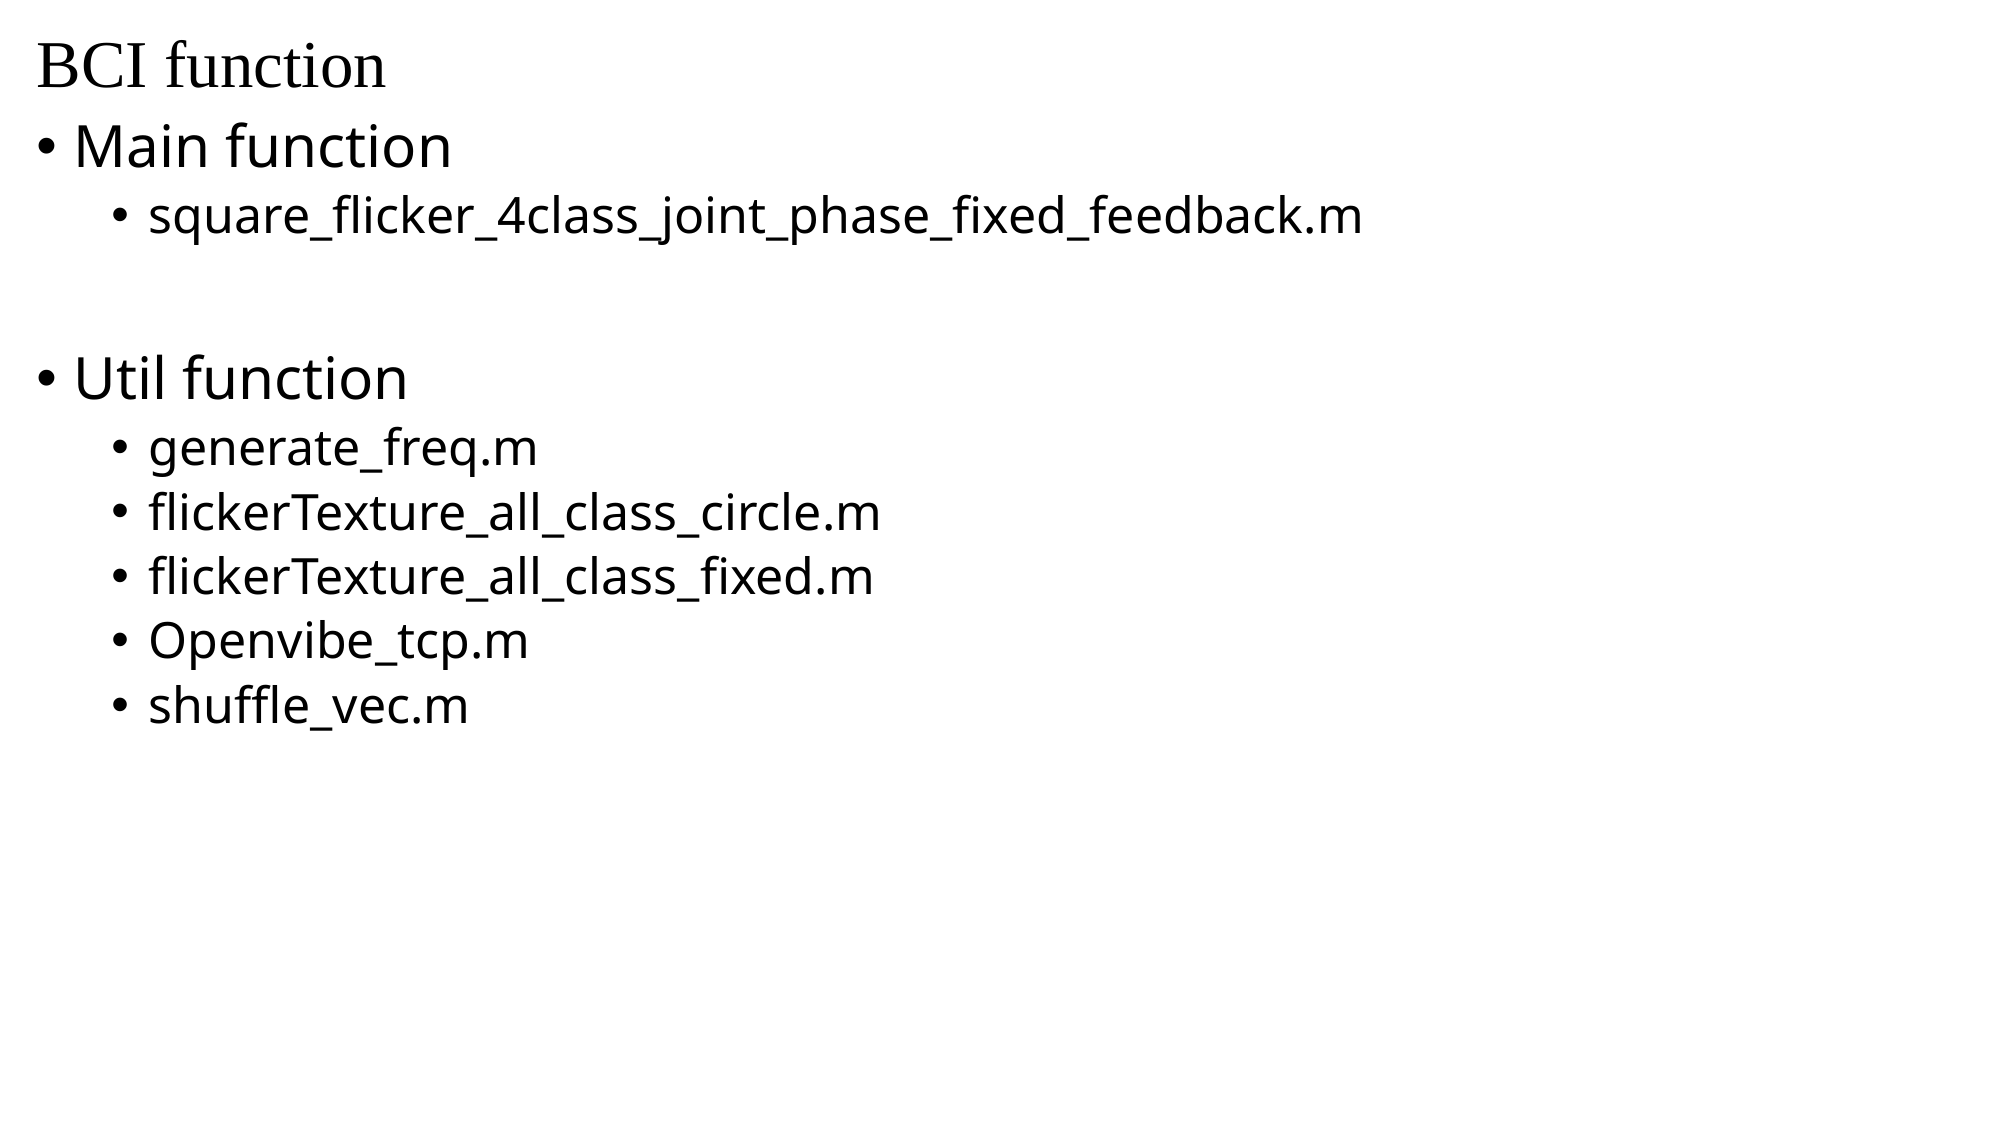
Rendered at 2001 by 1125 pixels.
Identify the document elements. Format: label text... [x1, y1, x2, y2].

list Main function square_flicker_4class_joint_phase_fixed_feedback.m Util function generate_freq.m flickerTexture_all_class_circle.m flickerTexture_all_class_fixed.m Openvibe_tcp.m shuffle_vec.m [21, 109, 1747, 824]
title BCI function [21, 22, 1747, 109]
